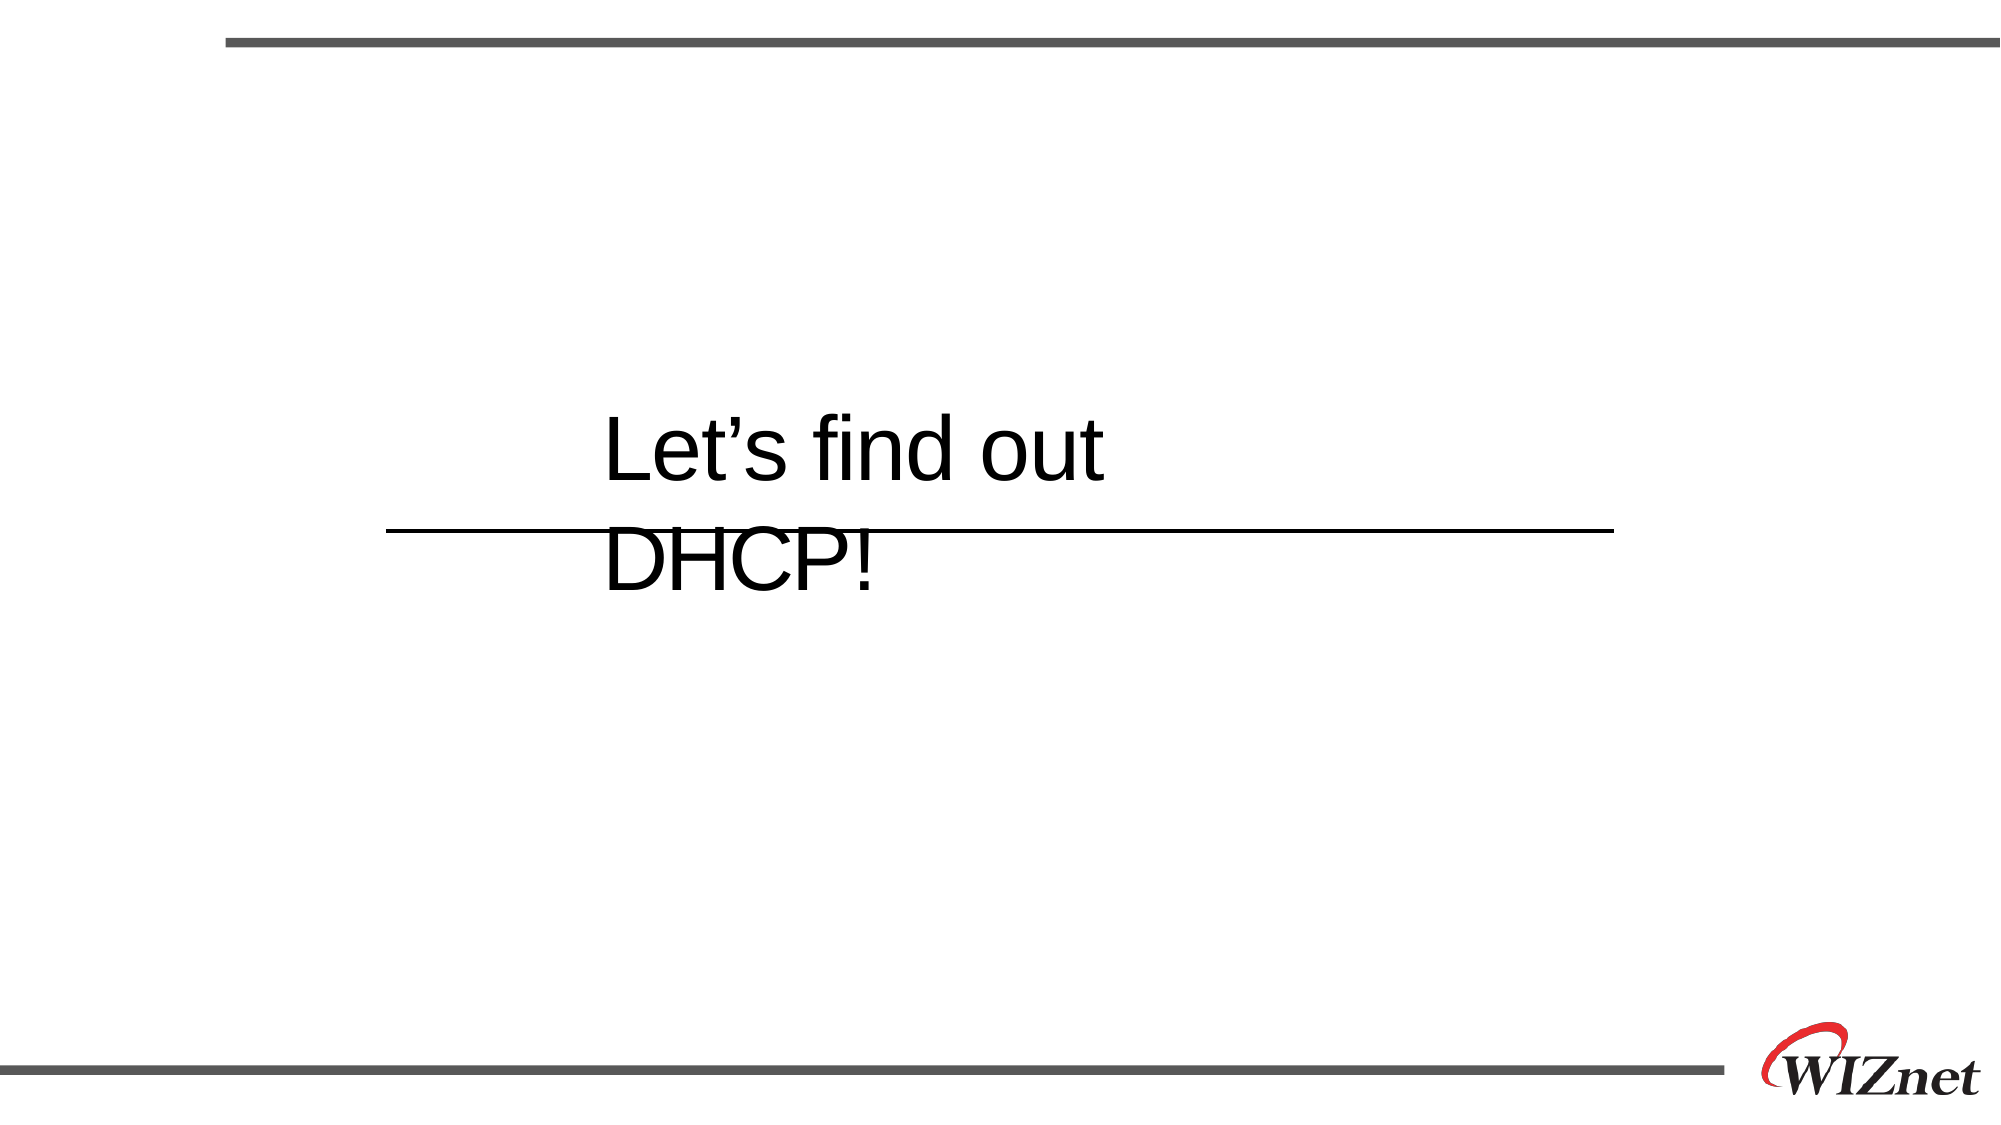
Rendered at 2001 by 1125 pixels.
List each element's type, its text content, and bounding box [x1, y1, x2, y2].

picture [1755, 1017, 1981, 1095]
title Let’s find out DHCP! [600, 388, 1400, 609]
